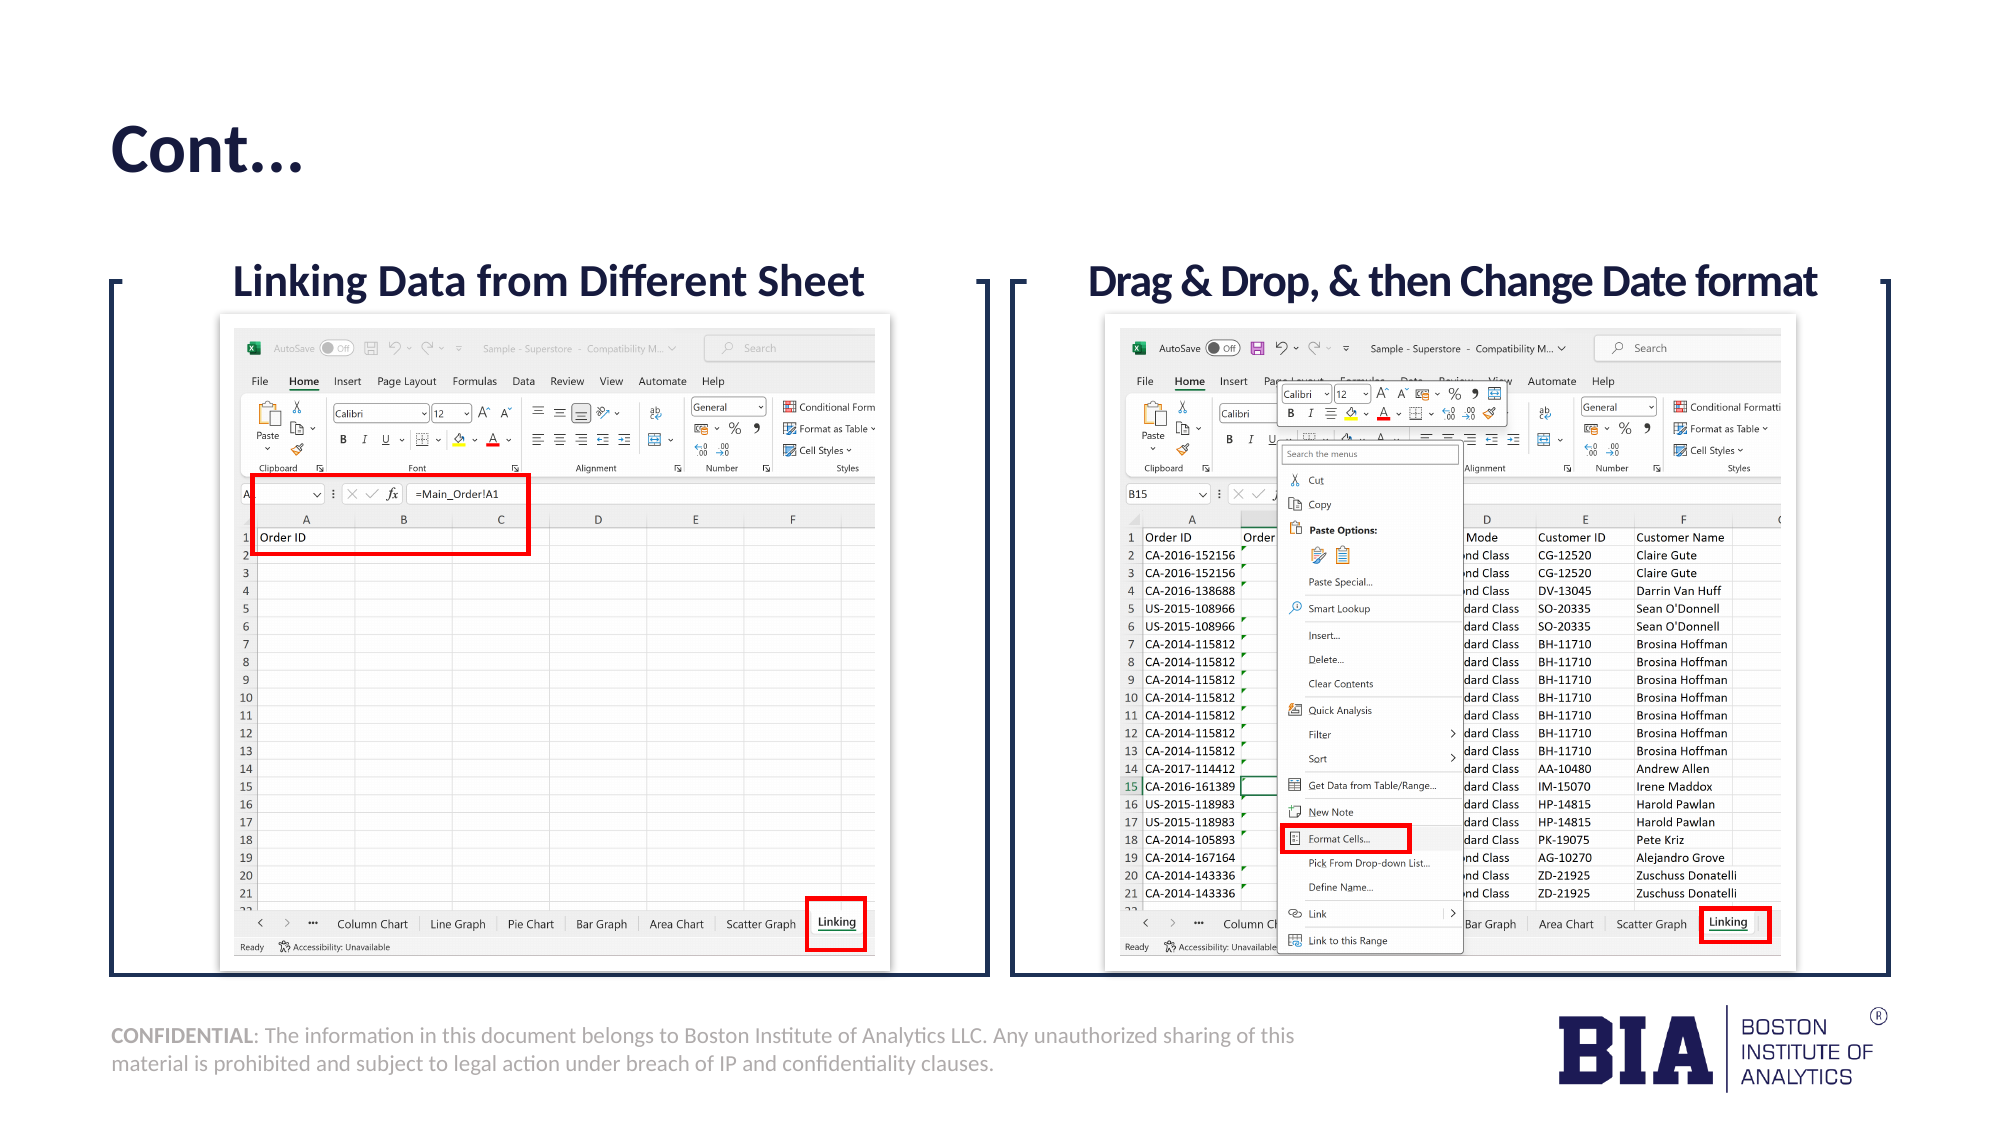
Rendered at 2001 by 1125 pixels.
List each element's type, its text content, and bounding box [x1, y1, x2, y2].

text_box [234, 328, 876, 957]
text_box [110, 280, 988, 976]
text_box Drag & Drop, & then Change Date format [1026, 250, 1881, 306]
title Cont... [111, 99, 1889, 200]
text_box Linking Data from Different Sheet [122, 250, 977, 306]
picture [1557, 1003, 1889, 1094]
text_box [1119, 328, 1782, 957]
text_box [1011, 280, 1890, 976]
